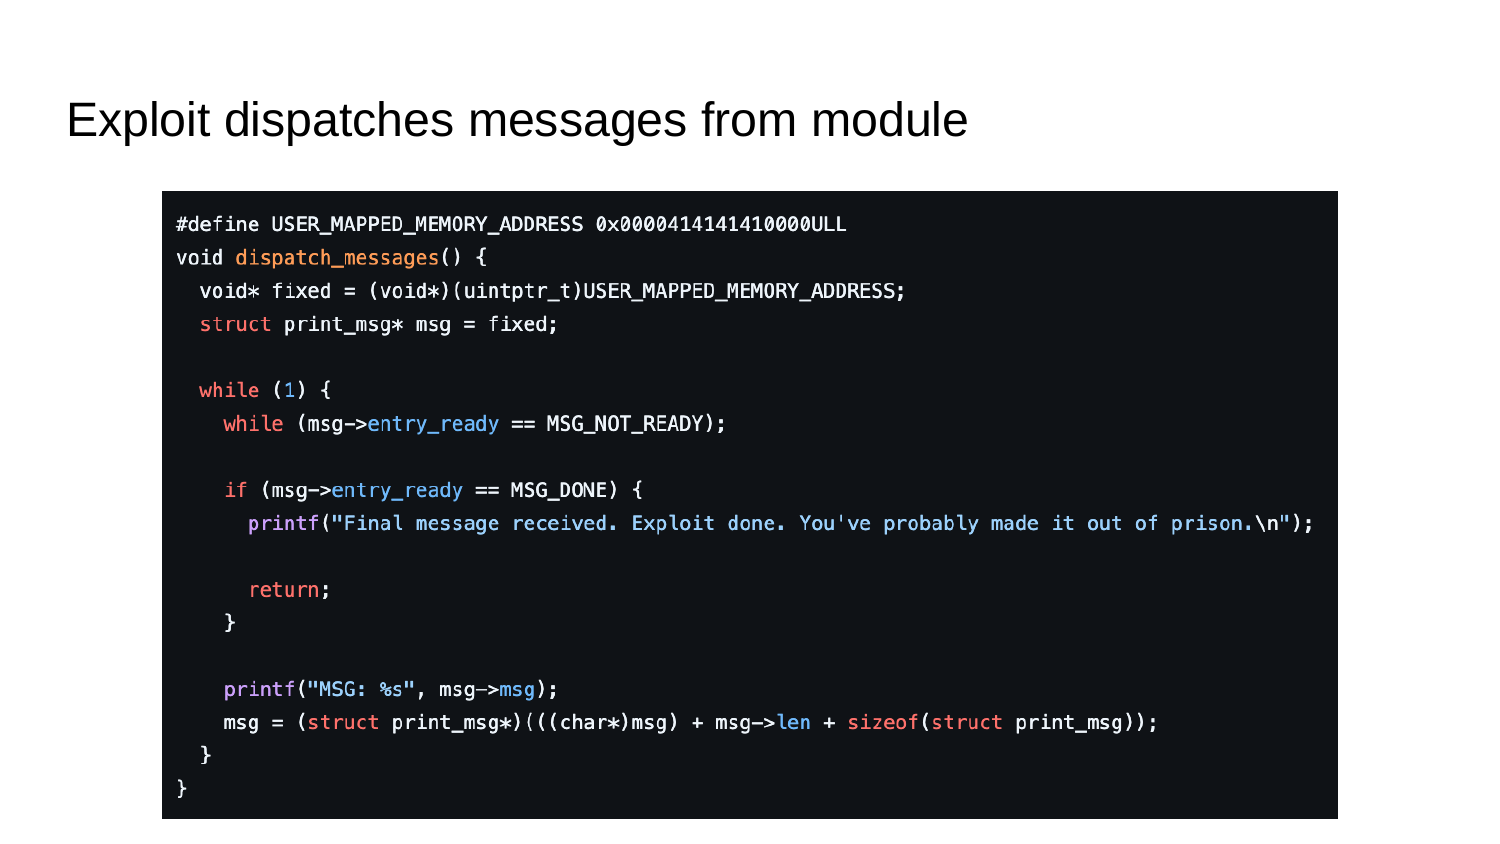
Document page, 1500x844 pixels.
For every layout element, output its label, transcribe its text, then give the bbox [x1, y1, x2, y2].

picture [162, 191, 1338, 819]
title Exploit dispatches messages from module [51, 72, 1449, 167]
